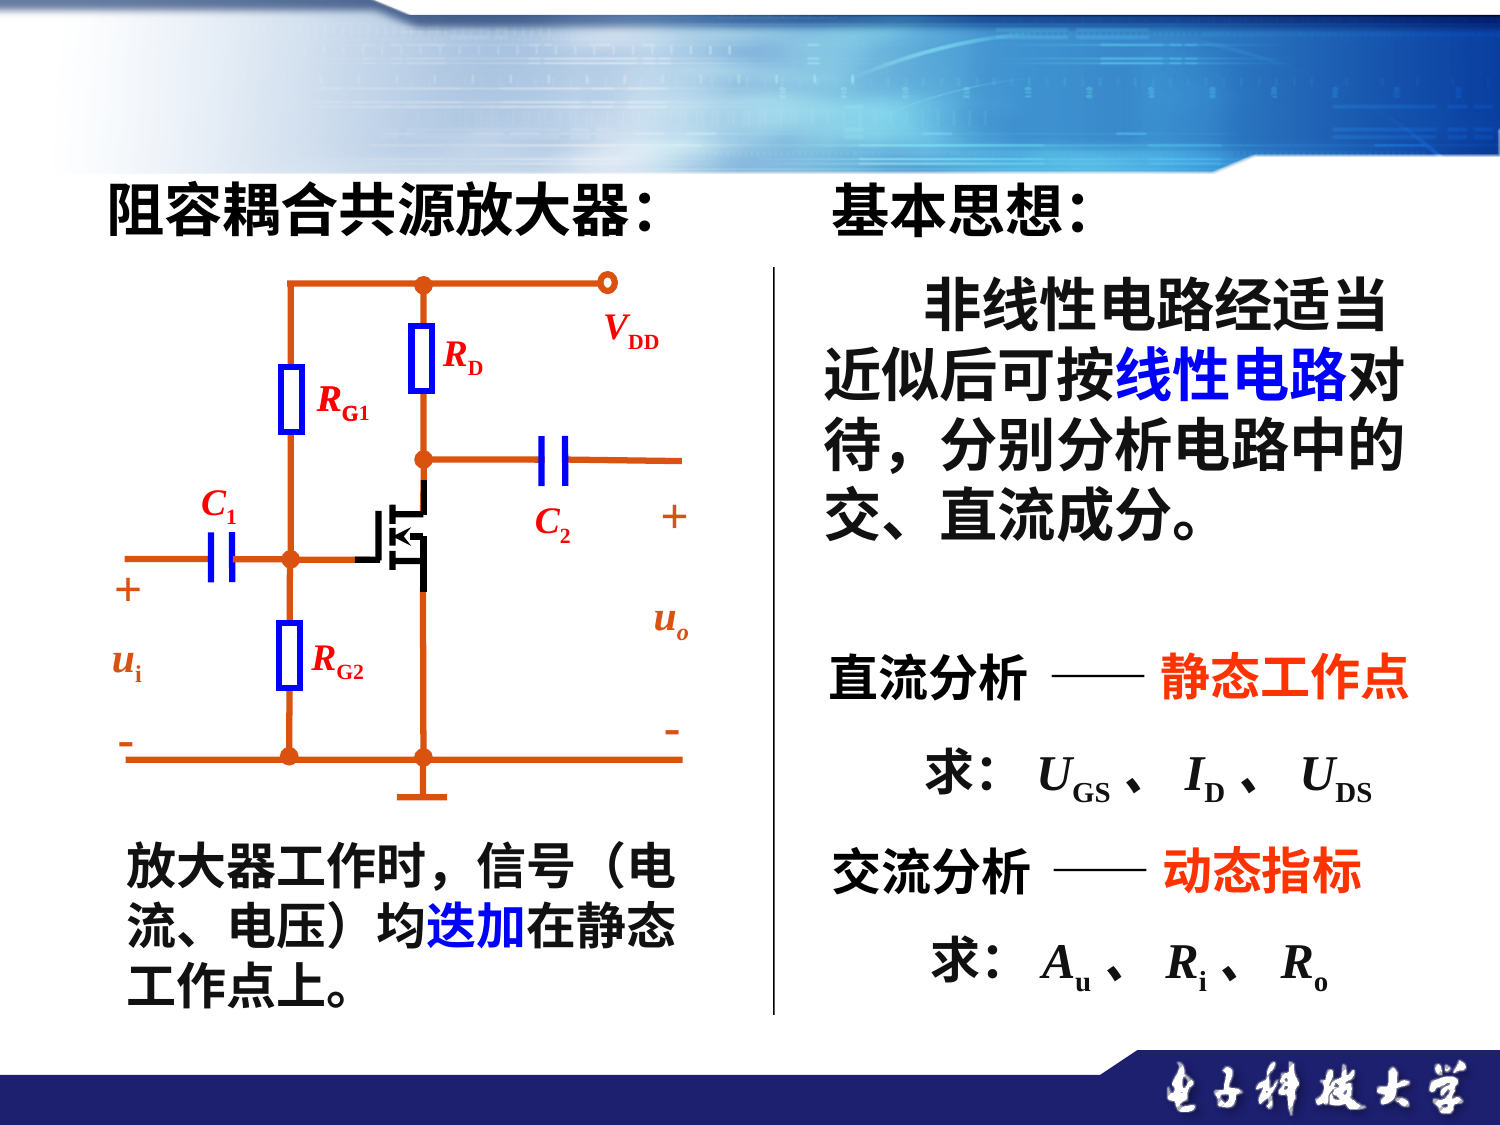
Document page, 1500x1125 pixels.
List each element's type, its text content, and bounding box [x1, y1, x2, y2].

text_box 交流分析 [816, 833, 1108, 908]
text_box 阻容耦合共源放大器： [91, 166, 726, 251]
text_box 直流分析 [814, 639, 1198, 715]
text_box 求：UGS、ID、UDS [909, 732, 1472, 816]
text_box ——静态工作点 [1033, 638, 1466, 713]
text_box 放大器工作时，信号（电流、电压）均迭加在静态工作点上。 [111, 826, 726, 1022]
picture [0, 0, 1500, 175]
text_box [111, 273, 697, 800]
text_box 求：Au、Ri、Ro [915, 921, 1382, 1005]
text_box 非线性电路经适当近似后可按线性电路对待，分别分析电路中的交、直流成分。 [808, 261, 1442, 556]
text_box 基本思想： [816, 166, 1167, 252]
text_box ——动态指标 [1035, 831, 1460, 907]
